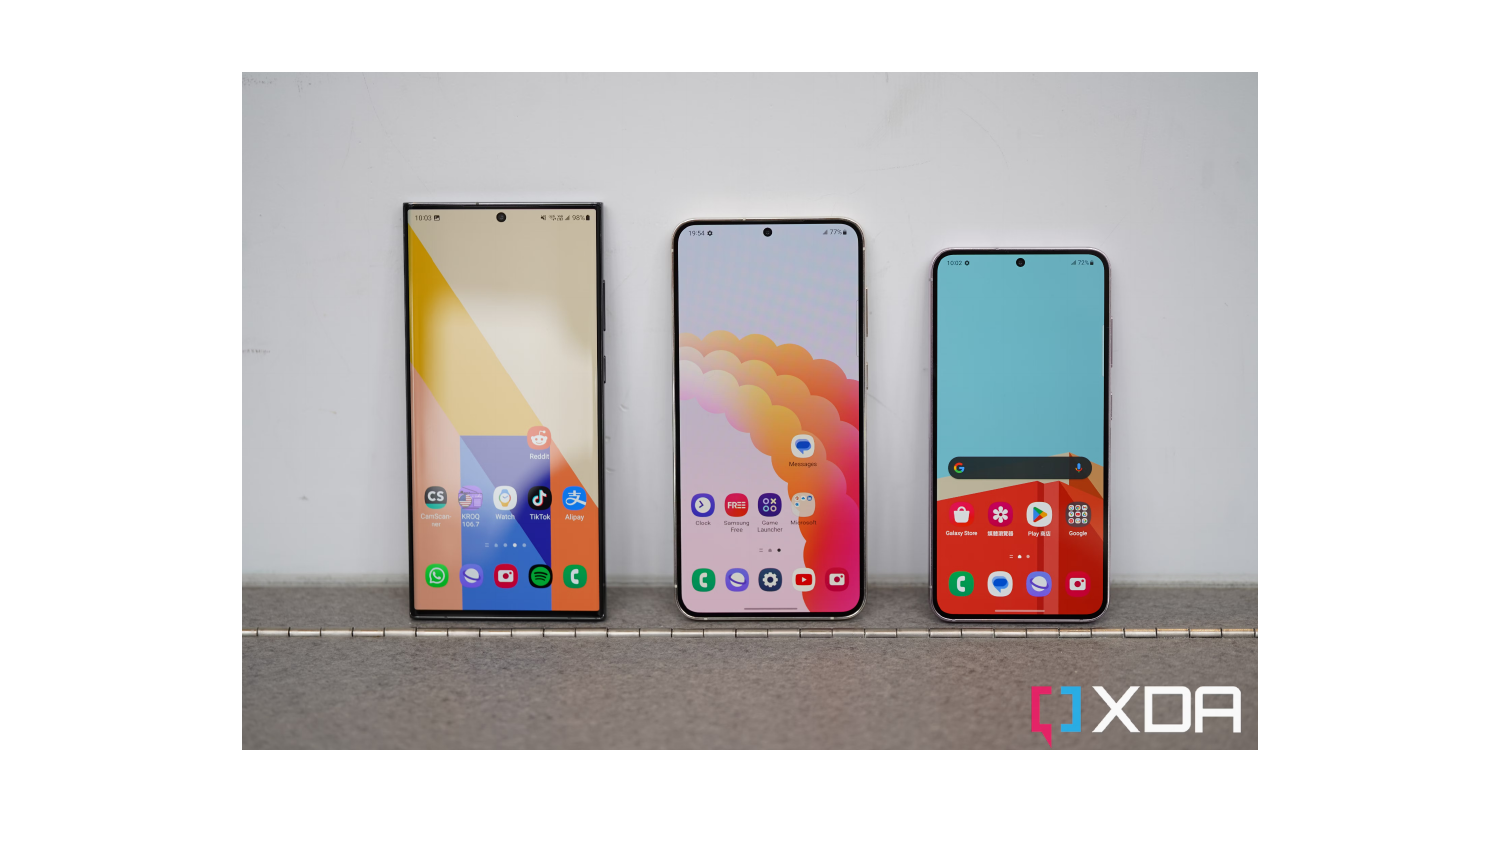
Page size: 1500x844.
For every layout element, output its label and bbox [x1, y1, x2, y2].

picture [242, 72, 1258, 750]
